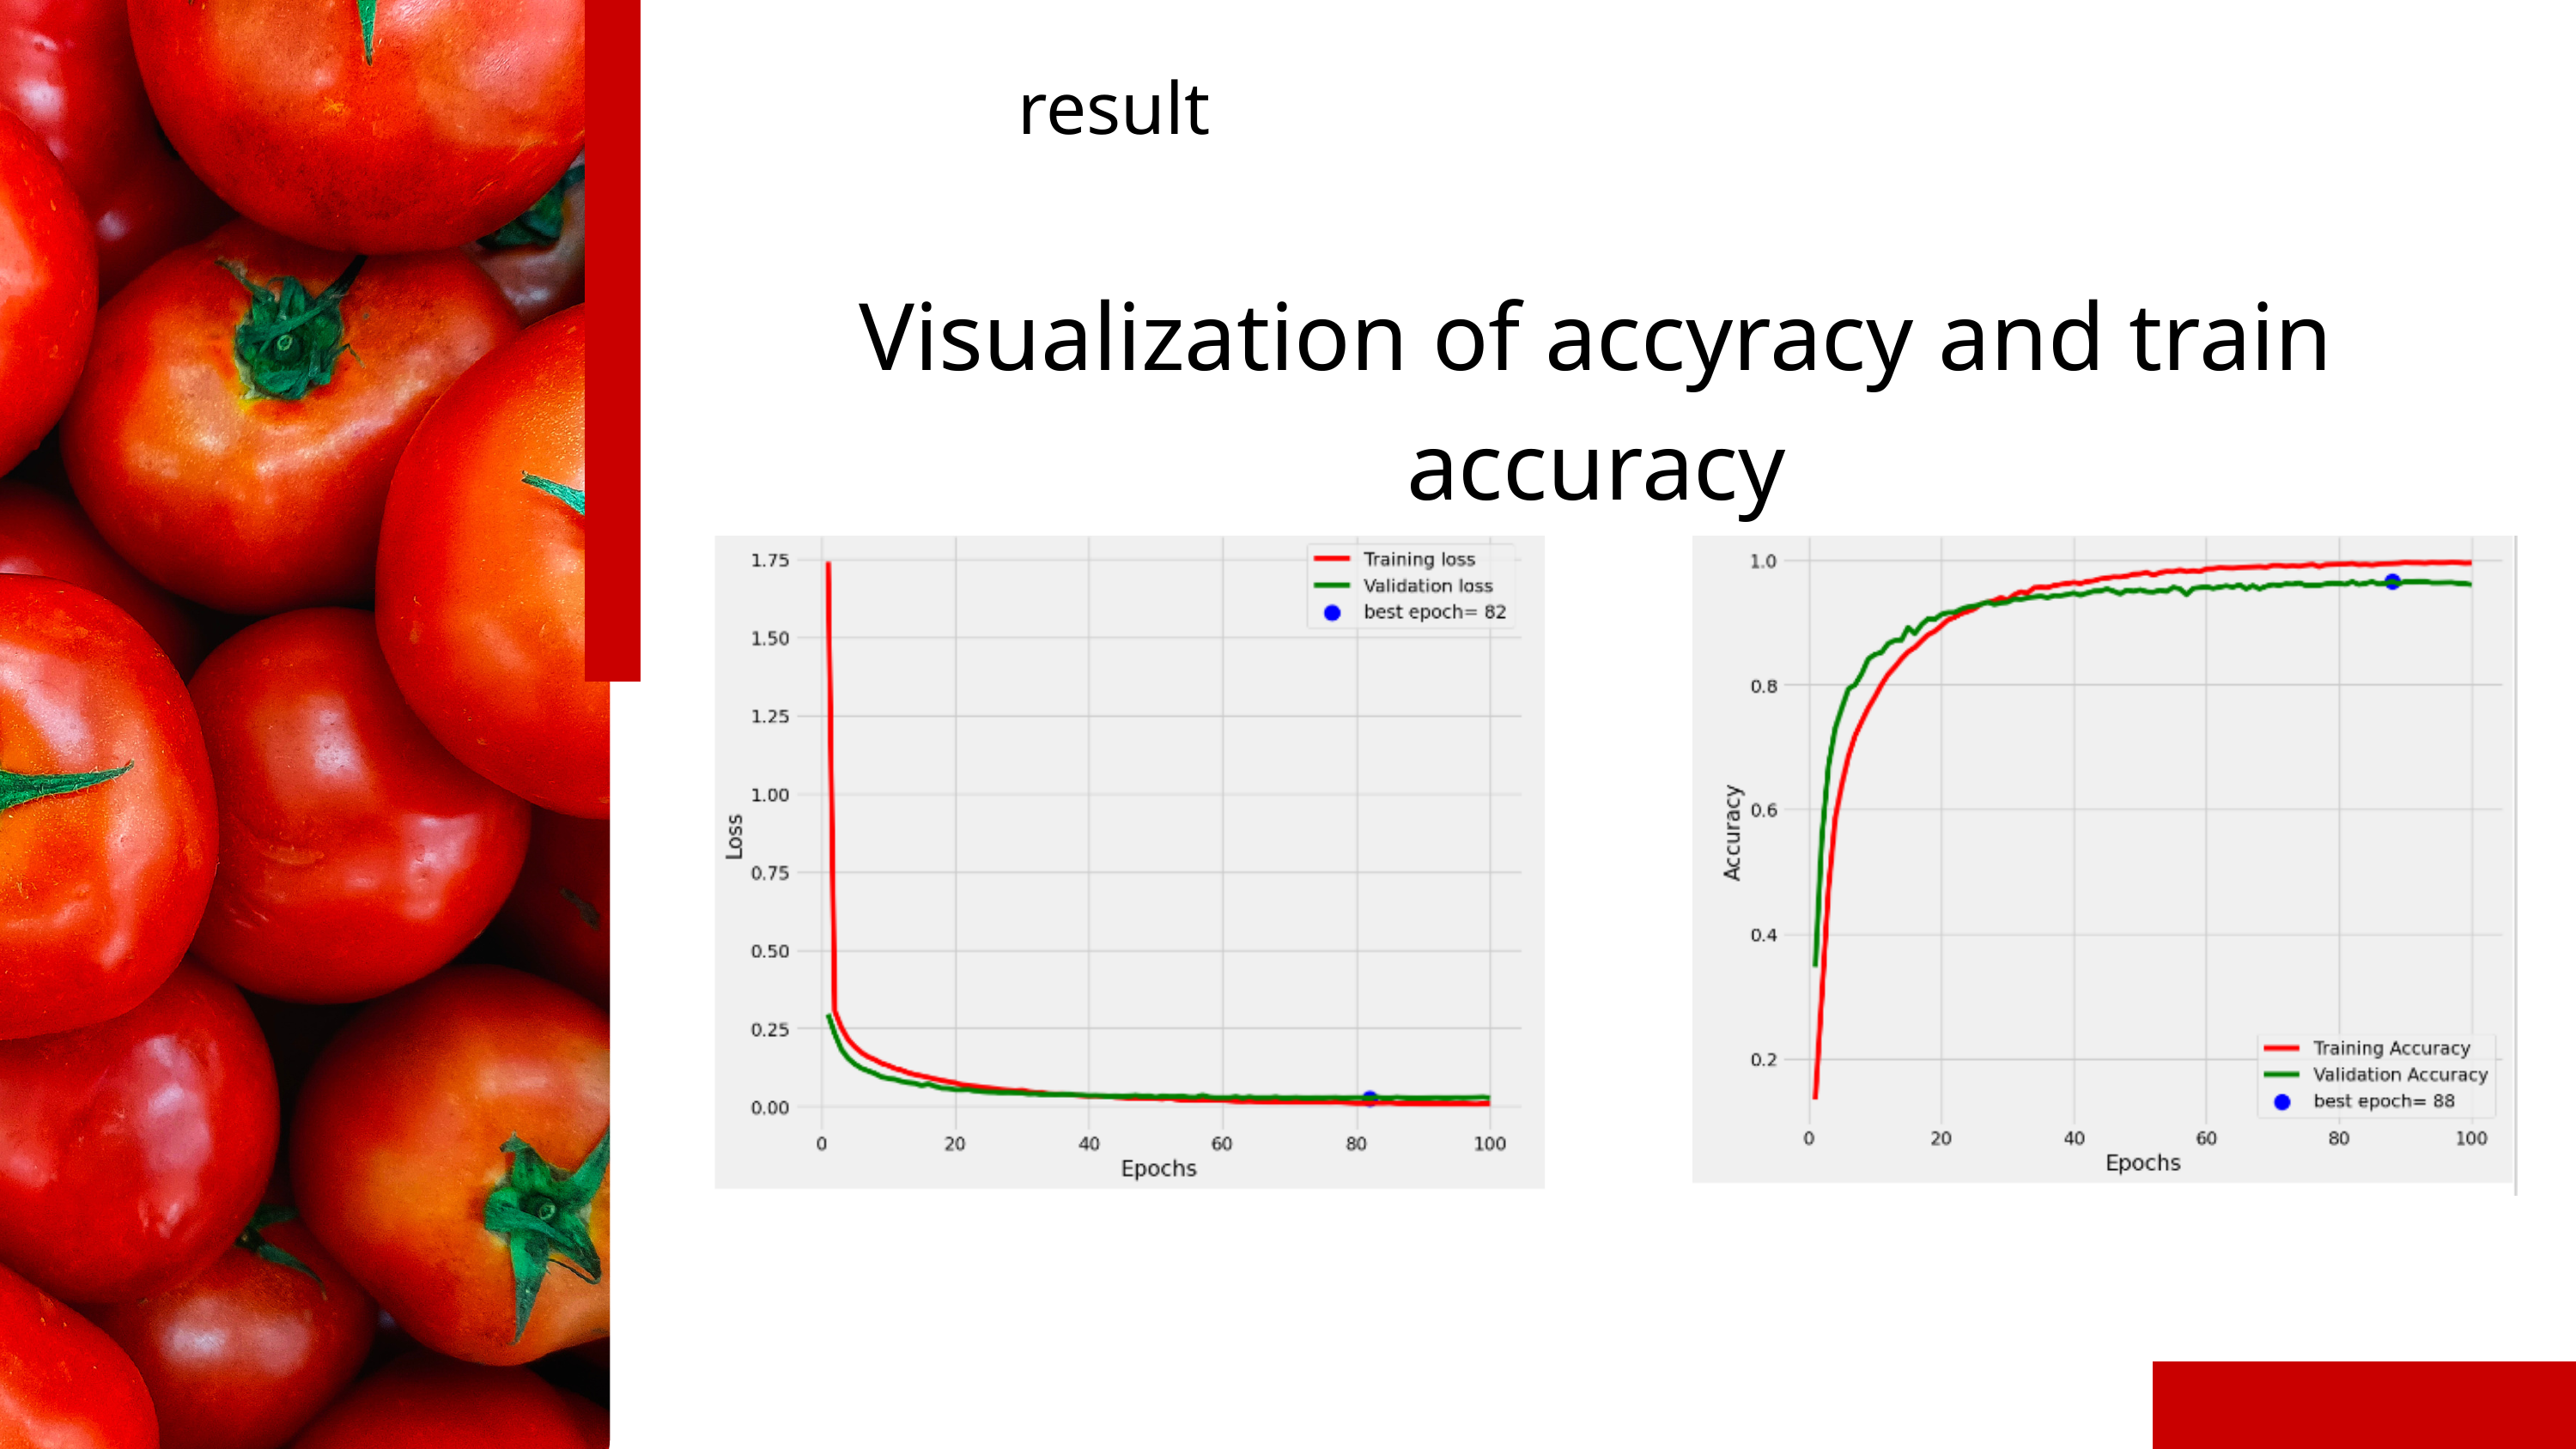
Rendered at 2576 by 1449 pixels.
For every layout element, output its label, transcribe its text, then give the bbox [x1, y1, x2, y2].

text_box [270, 312, 954, 369]
picture [1692, 536, 2518, 1197]
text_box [0, 0, 611, 1449]
text_box result [613, 47, 1735, 149]
picture [712, 536, 1546, 1202]
text_box Visualization of accyracy and train accuracy [858, 258, 2336, 519]
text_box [2153, 1361, 2576, 1449]
